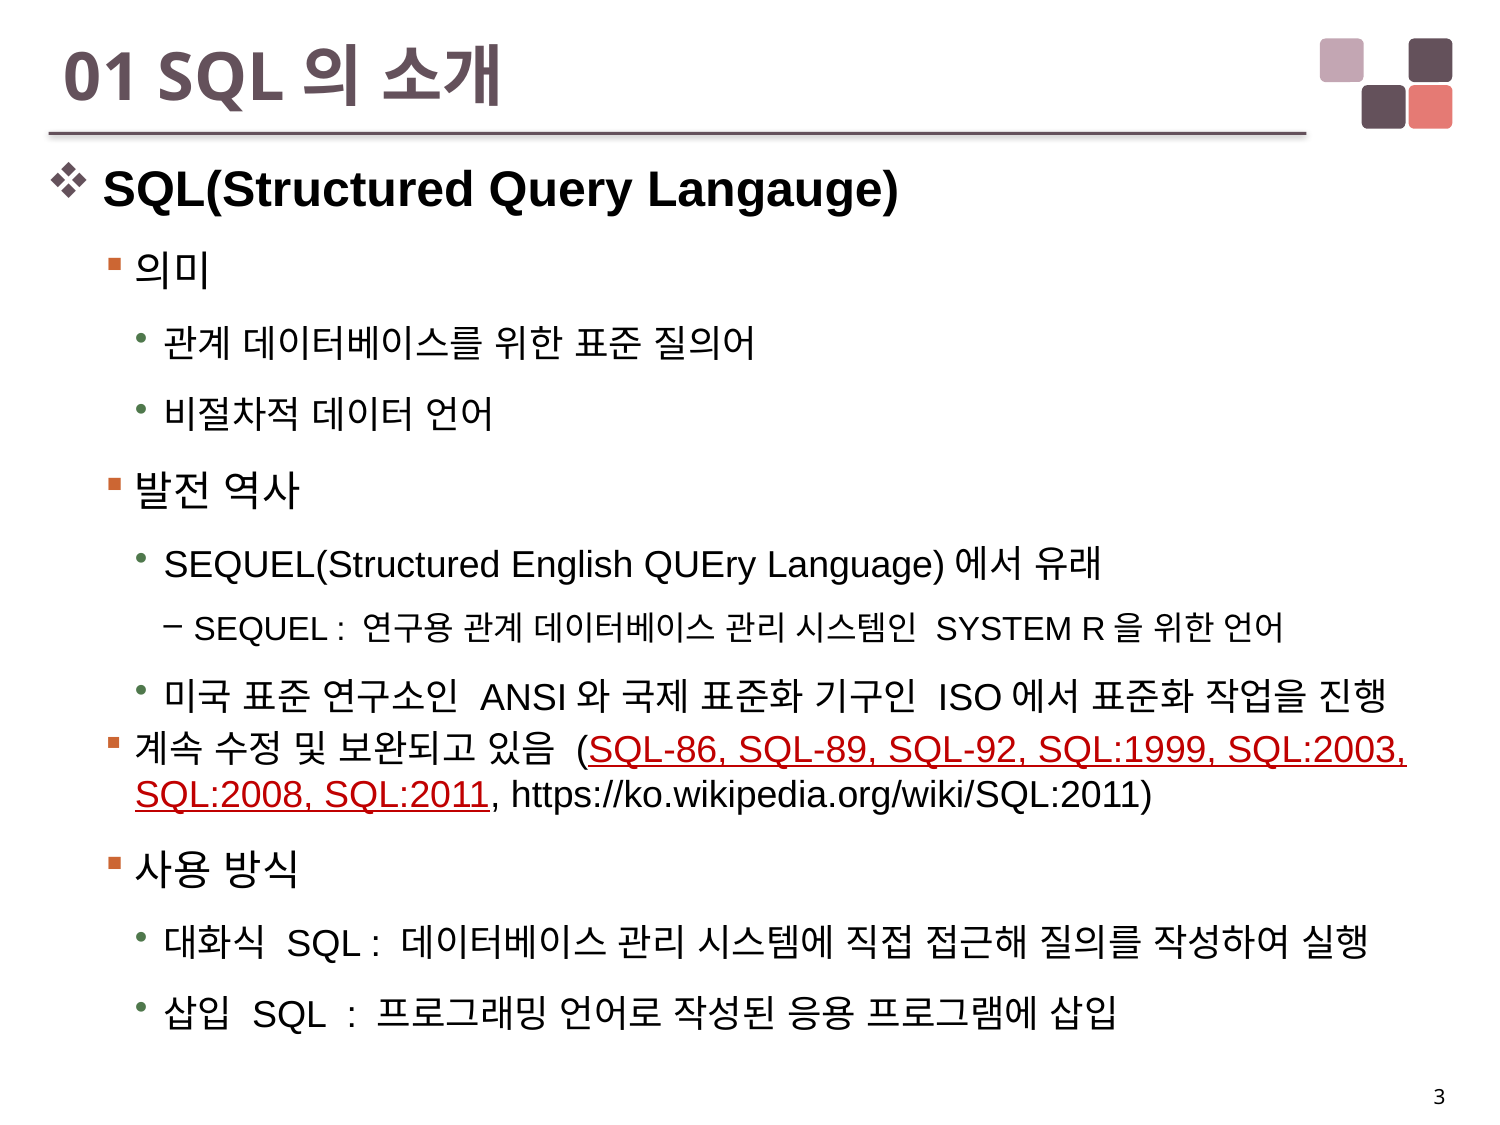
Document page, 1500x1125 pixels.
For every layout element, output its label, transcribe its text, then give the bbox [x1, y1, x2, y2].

list SQL(Structured Query Langauge) 의미 관계 데이터베이스를 위한 표준 질의어 비절차적 데이터 언어 발전 역사 SEQUEL(Structured English QUEry Language)에서 유래 SEQUEL : 연구용 관계 데이터베이스 관리 시스템인 SYSTEM R을 위한 언어 미국 표준 연구소인 ANSI와 국제 표준화 기구인 ISO에서 표준화 작업을 진행 계속 수정 및 보완되고 있음 (SQL-86, SQL-89, SQL-92, SQL:1999, SQL:2003, SQL:2008, SQL:2011, https://ko.wikipedia.org/wiki/SQL:2011) 사용 방식 대화식 SQL : 데이터베이스 관리 시스템에 직접 접근해 질의를 작성하여 실행 삽입 SQL : 프로그래밍 언어로 작성된 응용 프로그램에 삽입 [31, 149, 1500, 1080]
title 01 SQL의 소개 [48, 25, 1459, 123]
